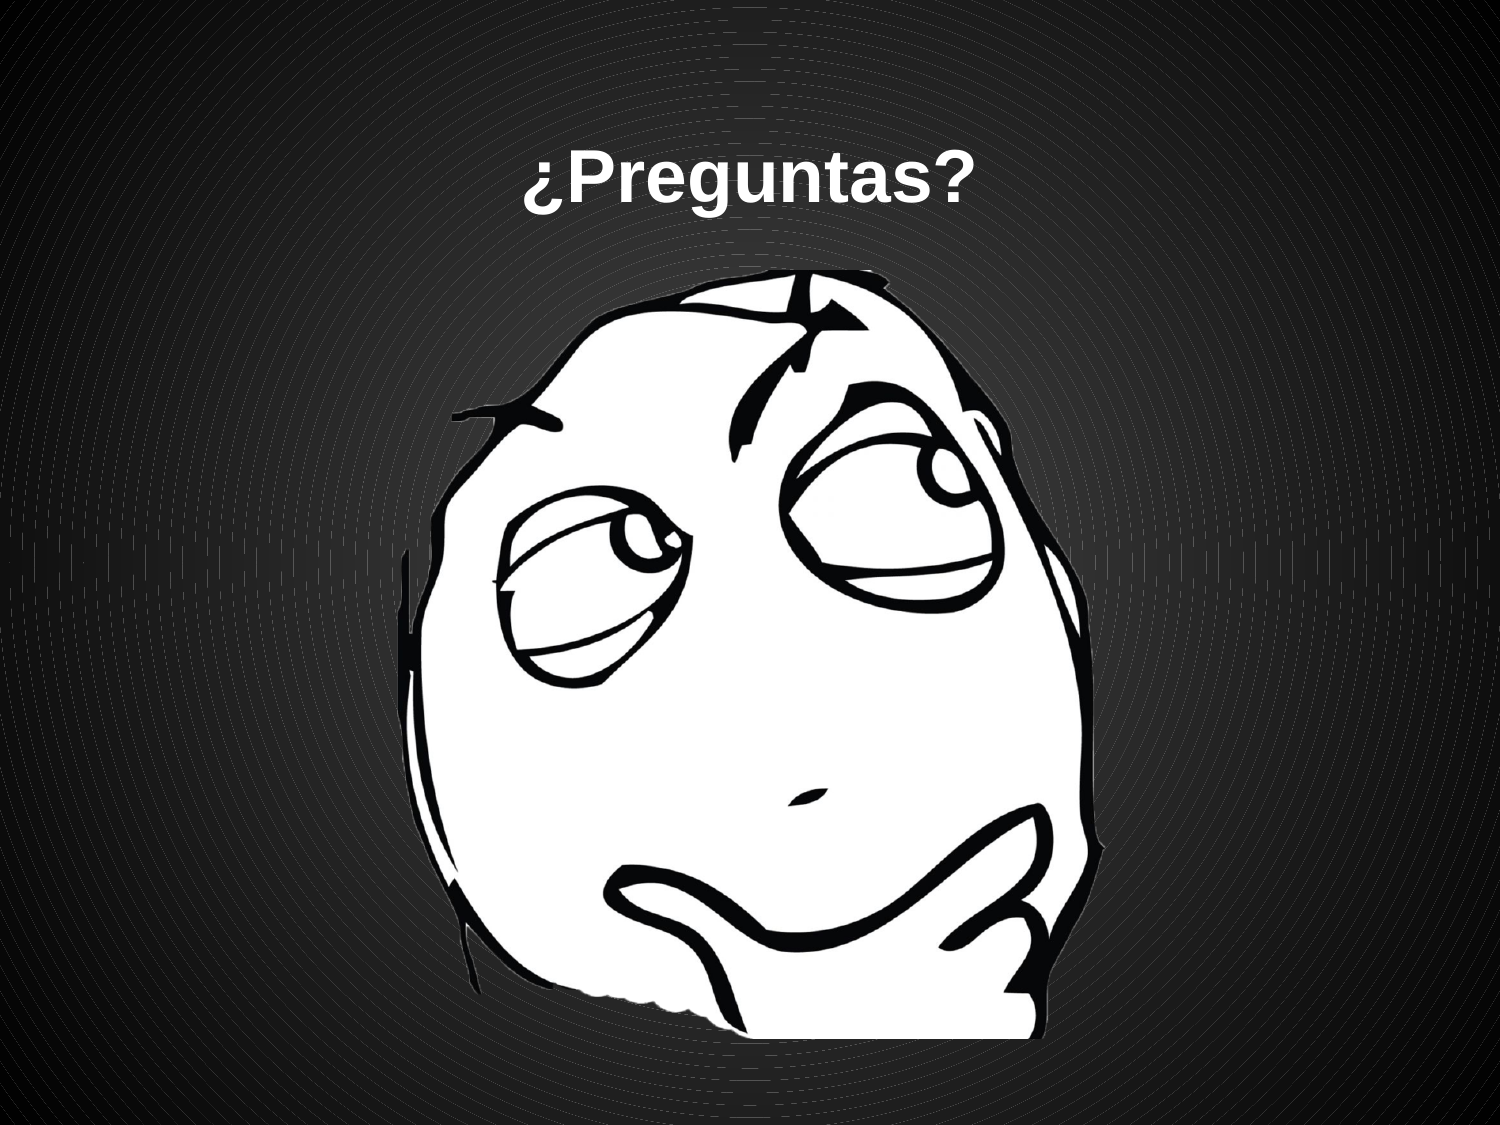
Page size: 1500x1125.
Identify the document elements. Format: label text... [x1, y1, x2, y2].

title ¿Preguntas? [75, 45, 1425, 233]
picture [393, 270, 1107, 1040]
